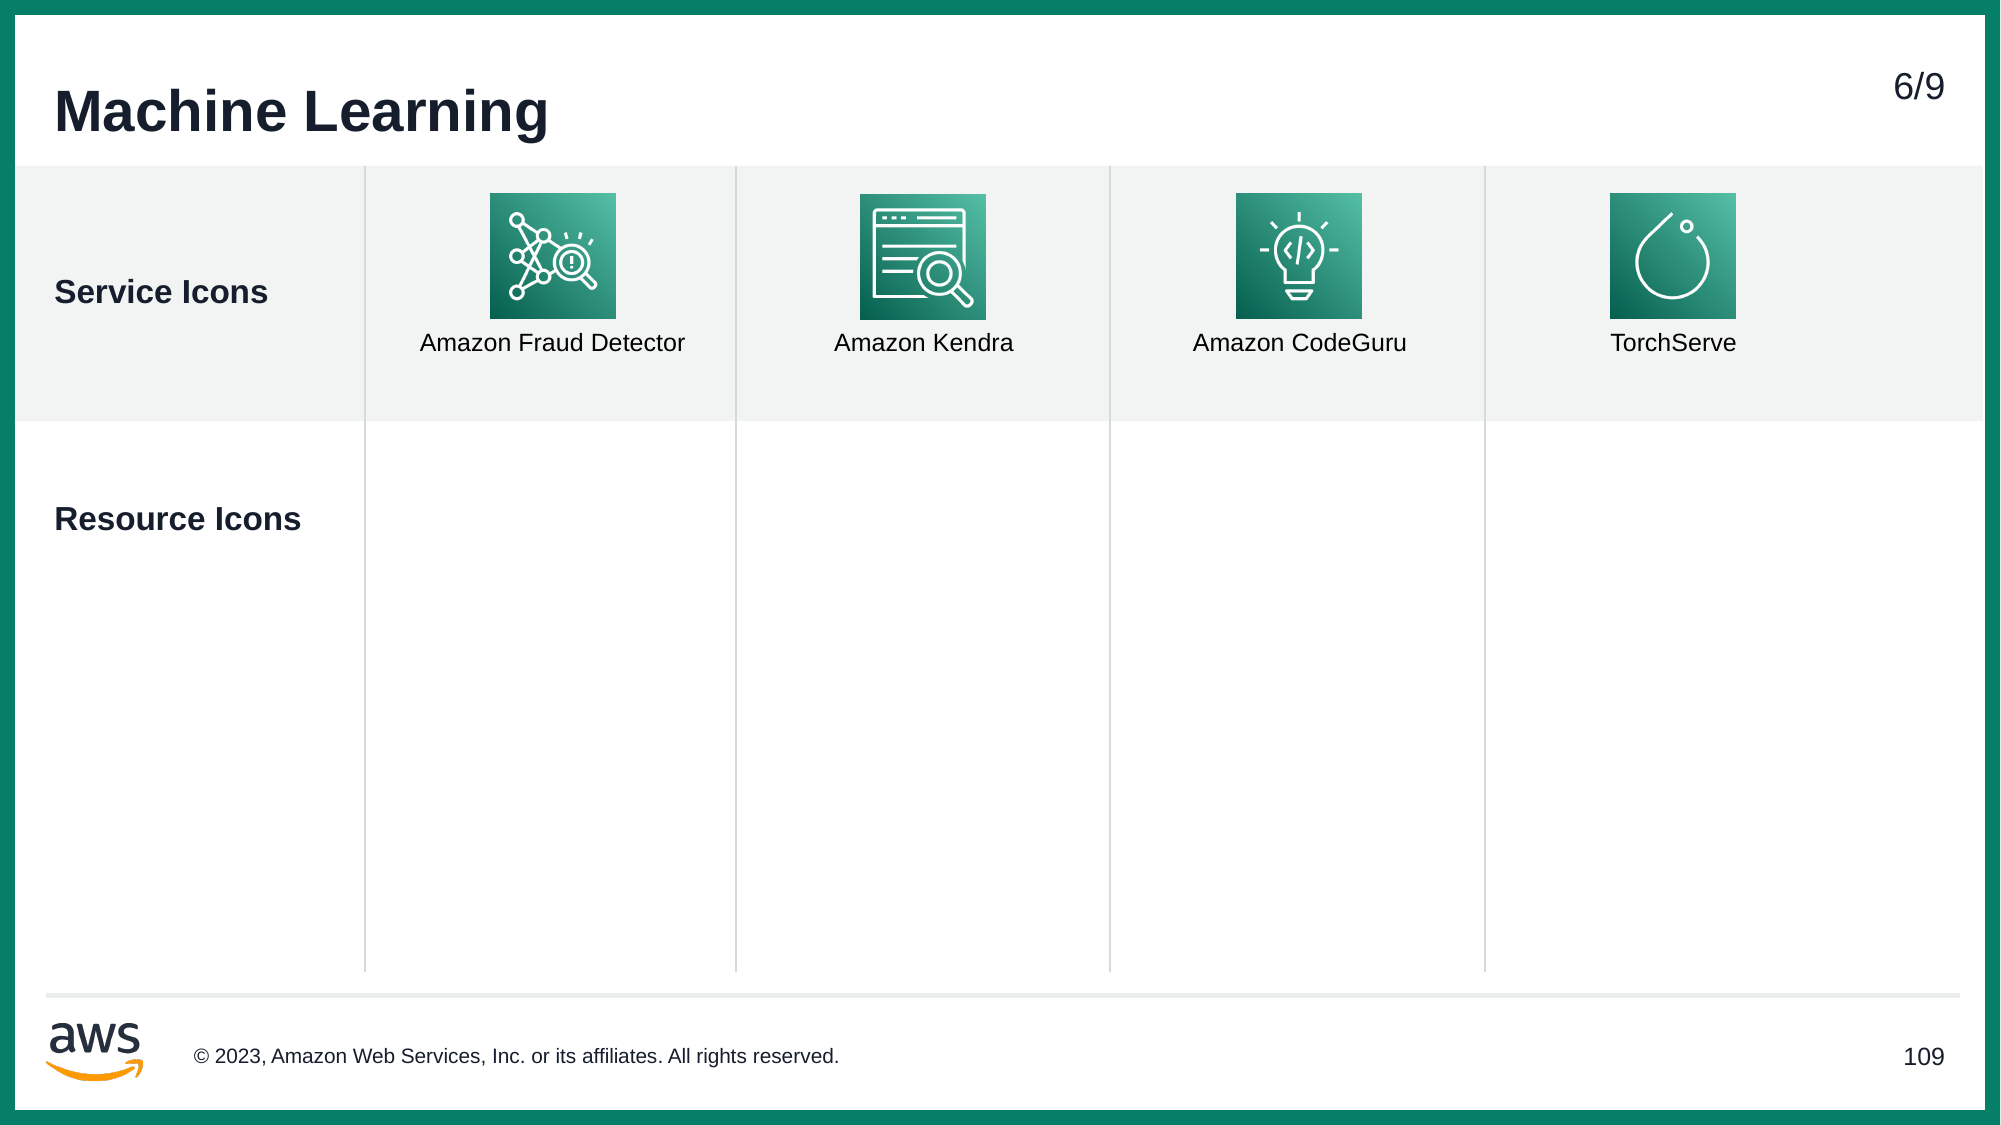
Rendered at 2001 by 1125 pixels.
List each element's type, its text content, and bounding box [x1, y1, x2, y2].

footer © 2023, Amazon Web Services, Inc. or its affiliates. All rights reserved. [178, 1025, 911, 1086]
text_box TorchServe [1493, 319, 1855, 364]
picture [1610, 193, 1736, 319]
text_box Amazon Fraud Detector [369, 319, 735, 364]
slide_number 109 [1493, 1025, 1961, 1086]
picture [46, 1023, 143, 1081]
list 6/9 [1693, 59, 1961, 166]
title Machine Learning [39, 59, 1457, 166]
picture [1236, 193, 1362, 319]
picture [490, 193, 616, 319]
text_box Amazon CodeGuru [1113, 319, 1484, 364]
picture [860, 194, 986, 320]
text_box Amazon Kendra [736, 319, 1109, 364]
